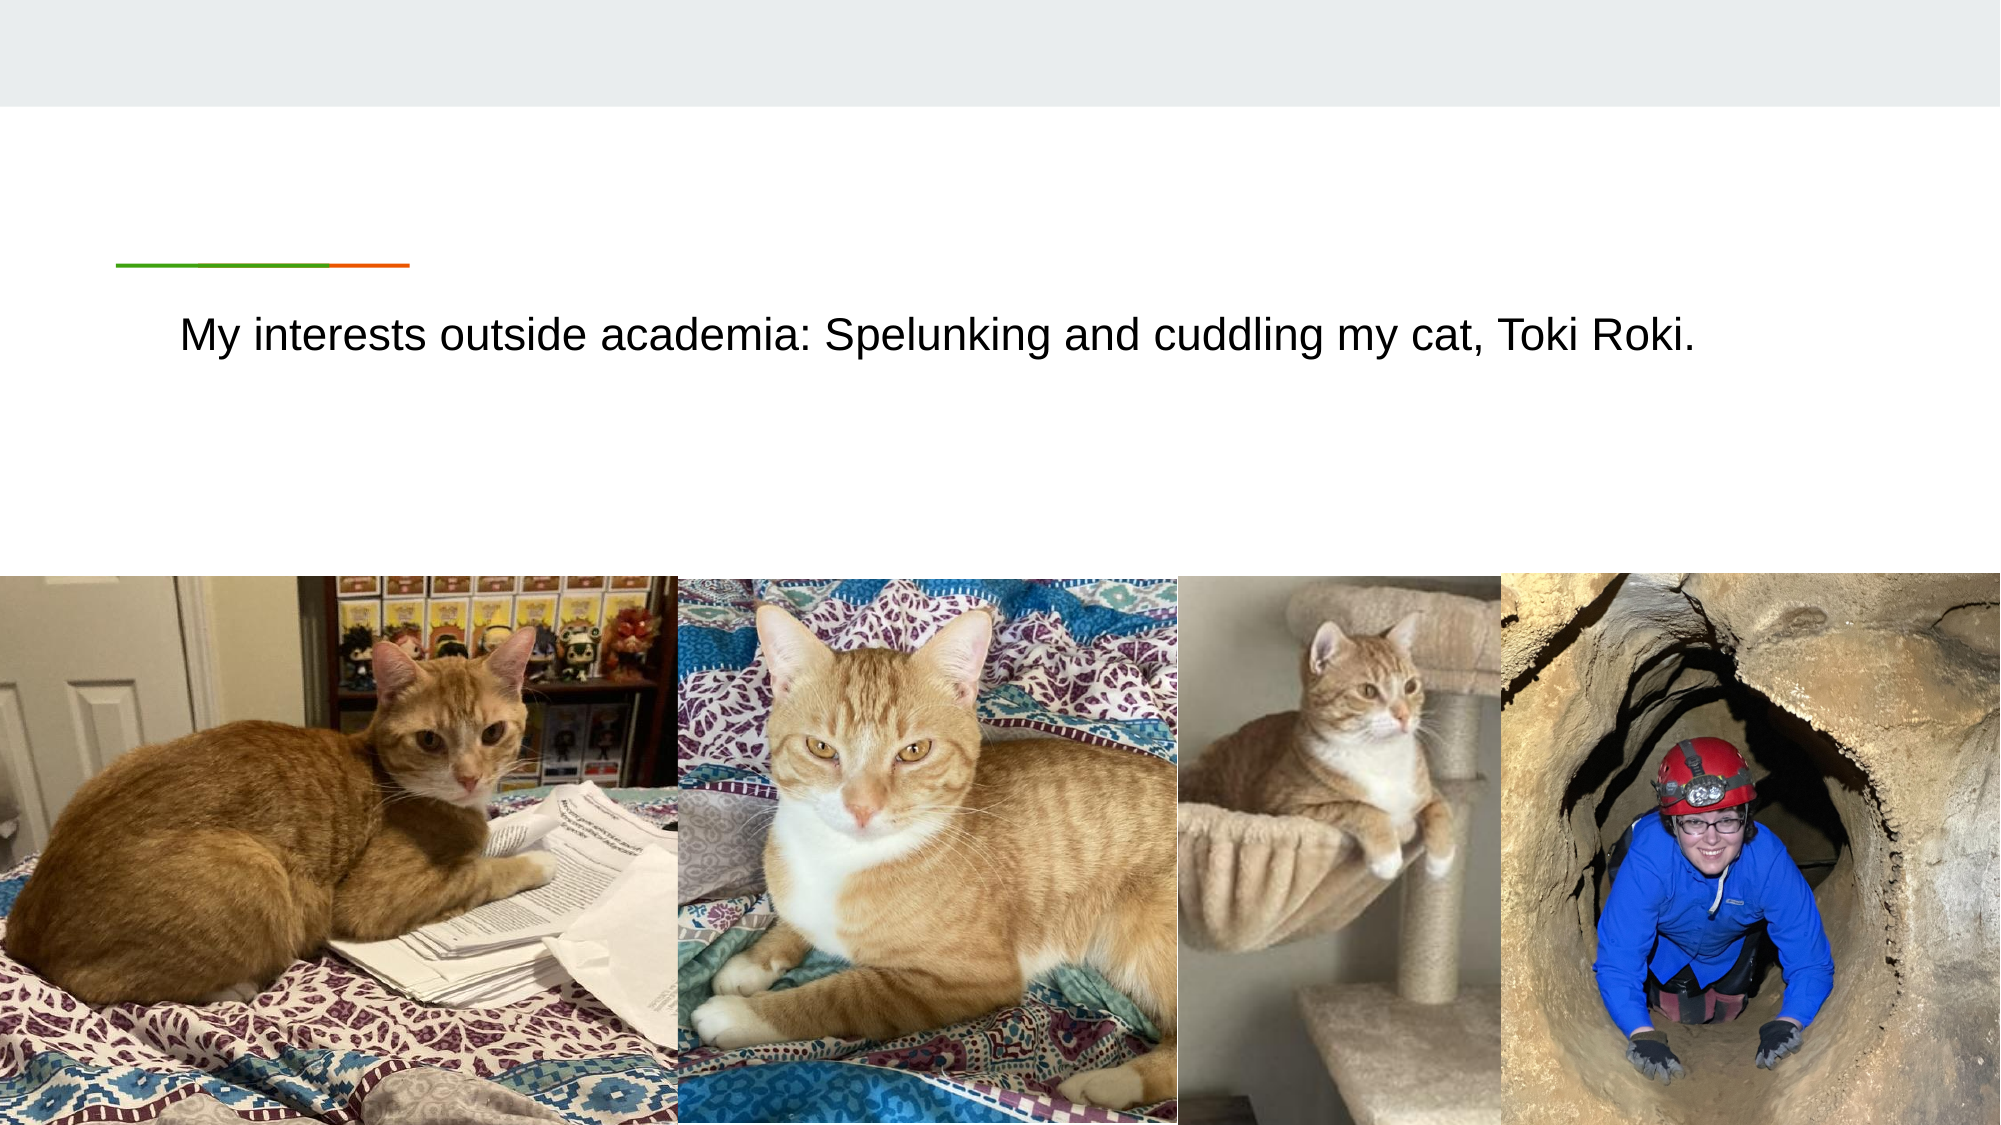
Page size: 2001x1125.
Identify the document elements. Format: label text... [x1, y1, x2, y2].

picture [803, 1104, 808, 1112]
title My interests outside academia: Spelunking and cuddling my cat, Toki Roki. [159, 288, 1842, 406]
picture [0, 572, 2000, 1125]
